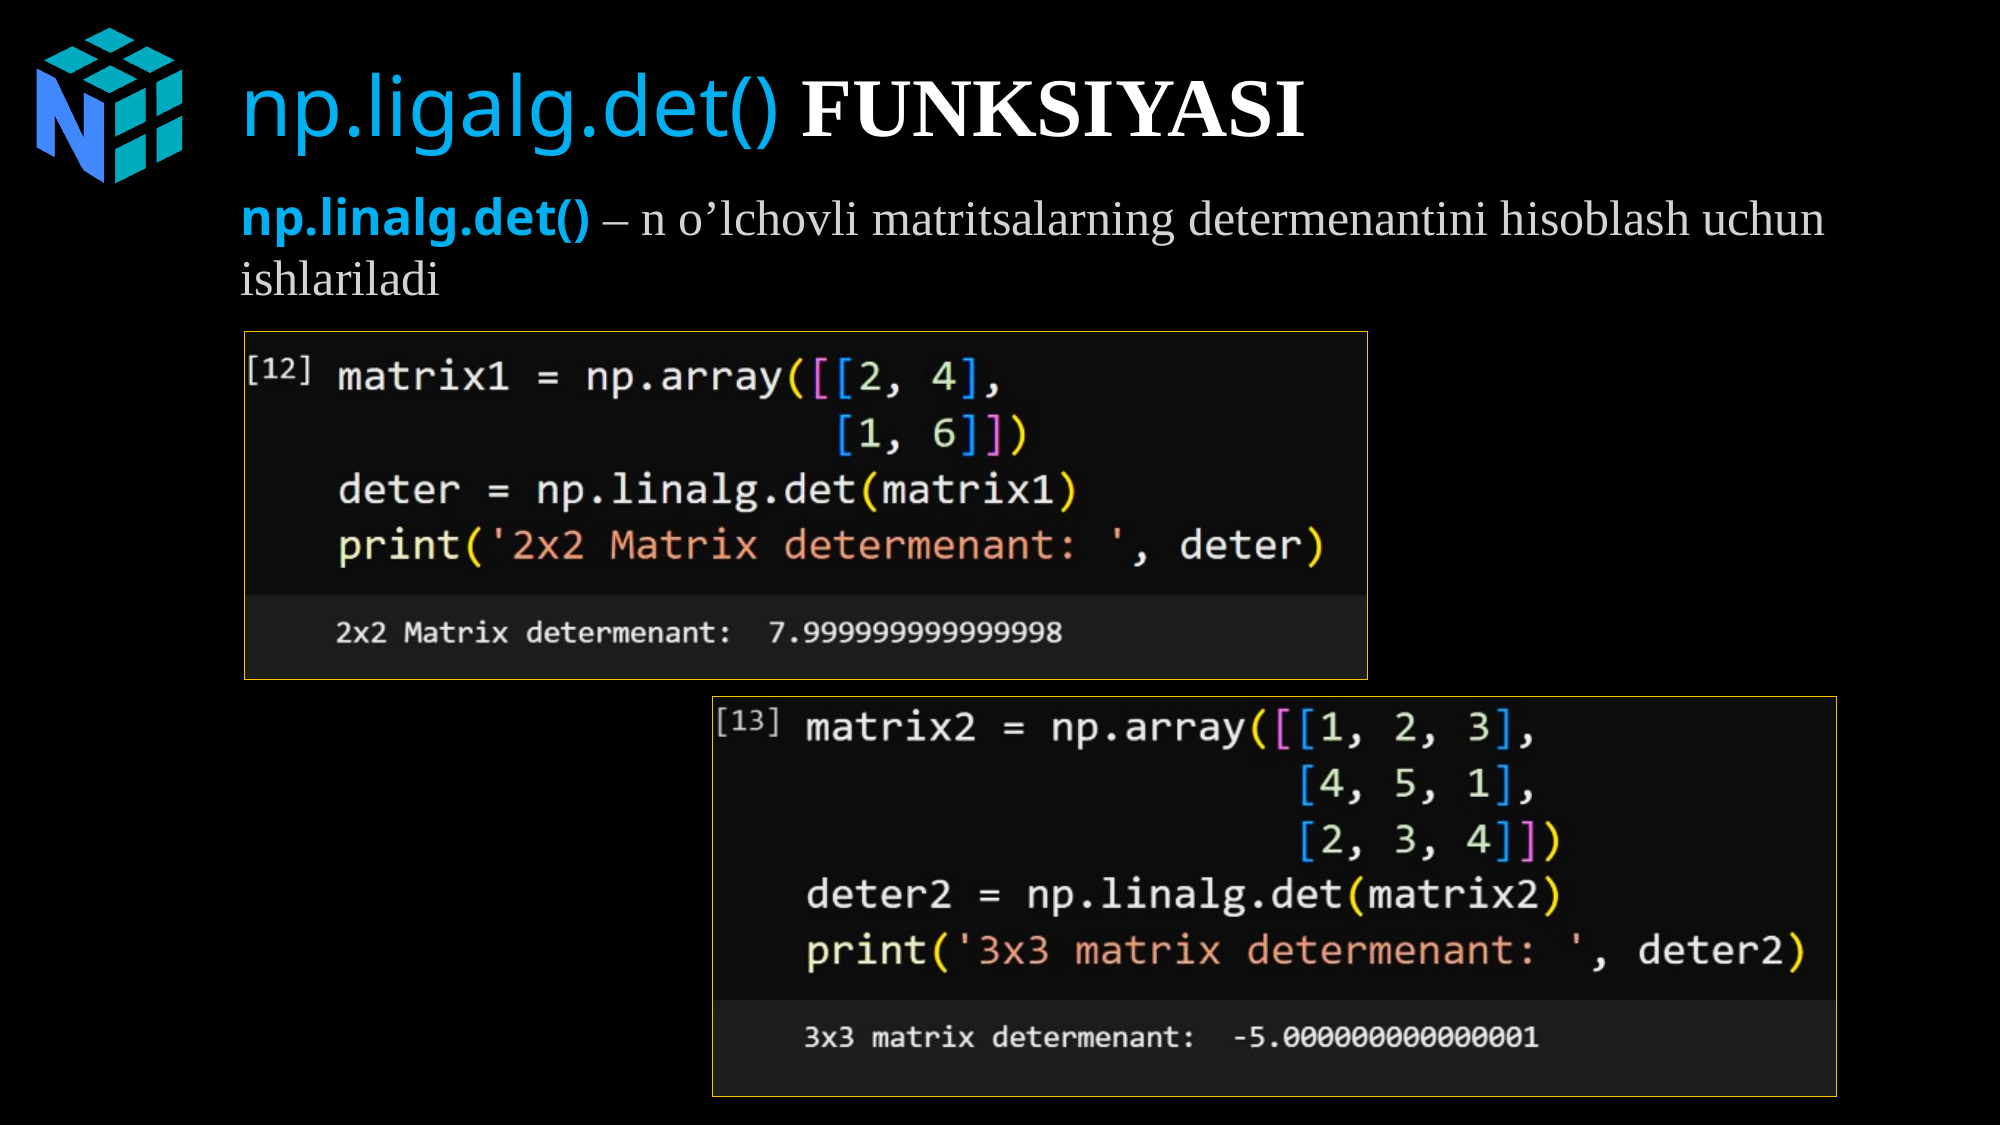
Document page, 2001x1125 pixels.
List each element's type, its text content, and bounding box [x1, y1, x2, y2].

picture [712, 696, 1837, 1097]
text_box np.ligalg.det() FUNKSIYASI [225, 45, 1810, 161]
picture [244, 331, 1368, 680]
text_box np.linalg.det() – n o’lchovli matritsalarning determenantini hisoblash uchun ishlariladi [225, 178, 1939, 314]
picture [17, 12, 201, 196]
